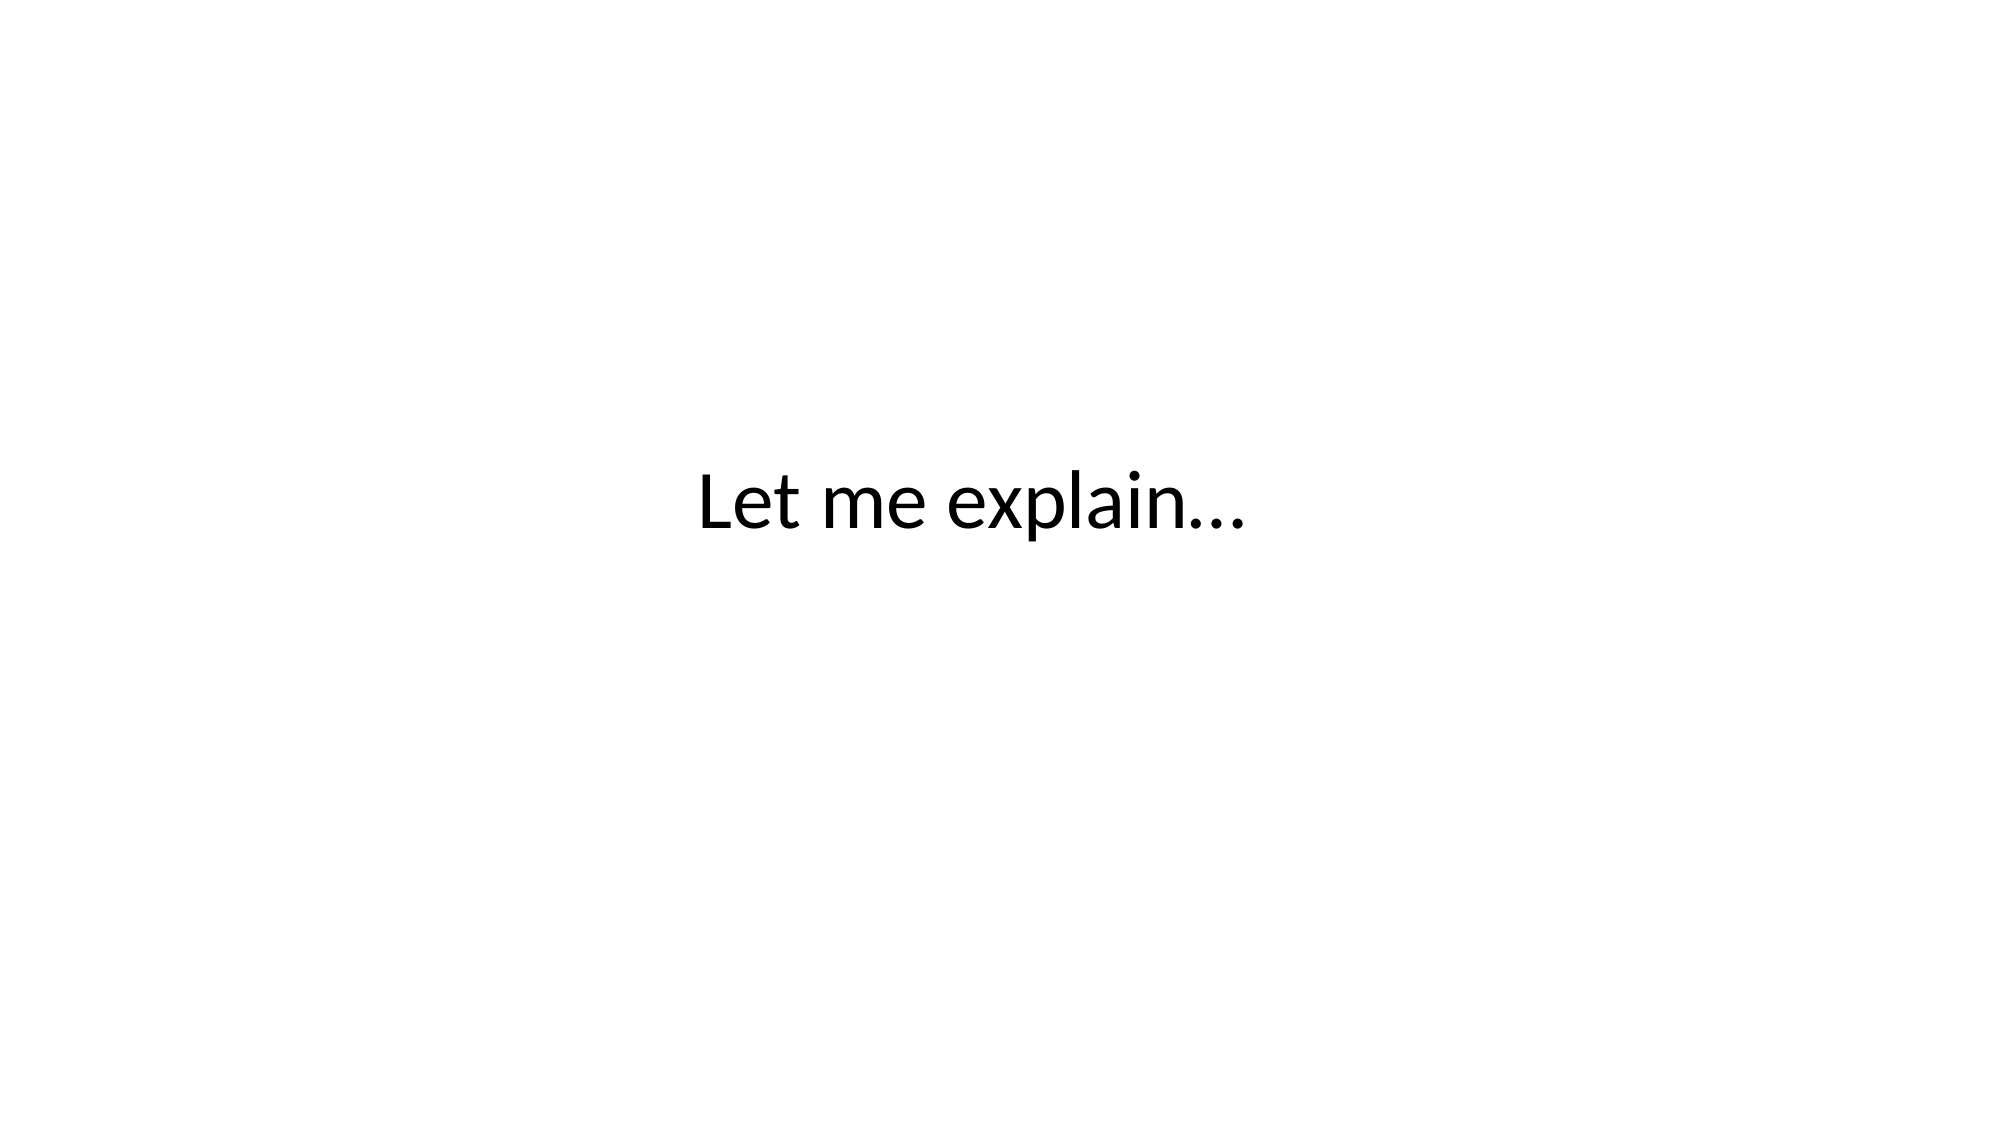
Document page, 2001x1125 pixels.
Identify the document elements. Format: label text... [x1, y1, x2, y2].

text_box Let me explain… [366, 437, 1578, 553]
